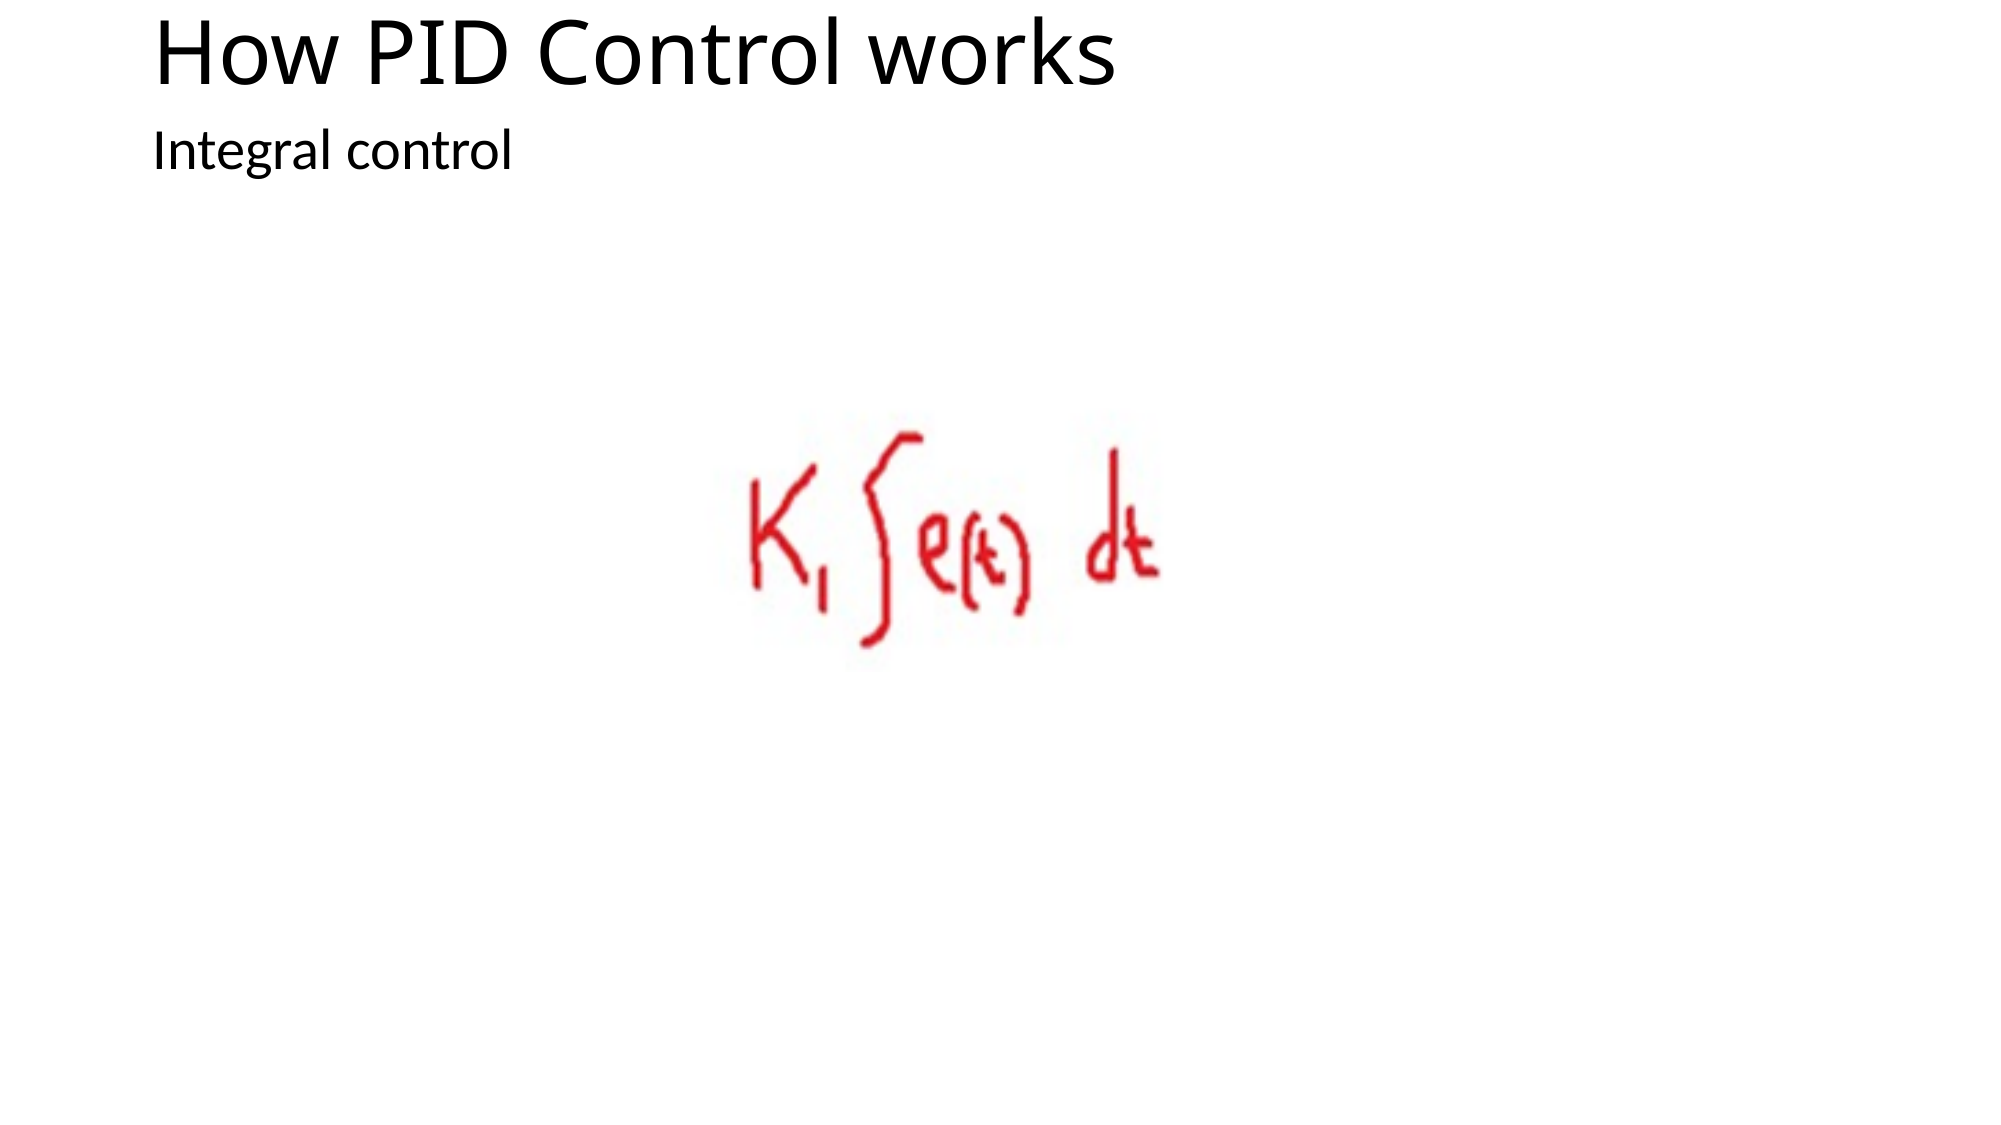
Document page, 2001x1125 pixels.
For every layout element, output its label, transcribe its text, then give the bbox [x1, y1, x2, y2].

list Integral control [137, 111, 1863, 1014]
title How PID Control works [137, 0, 1863, 111]
picture [701, 396, 1180, 672]
